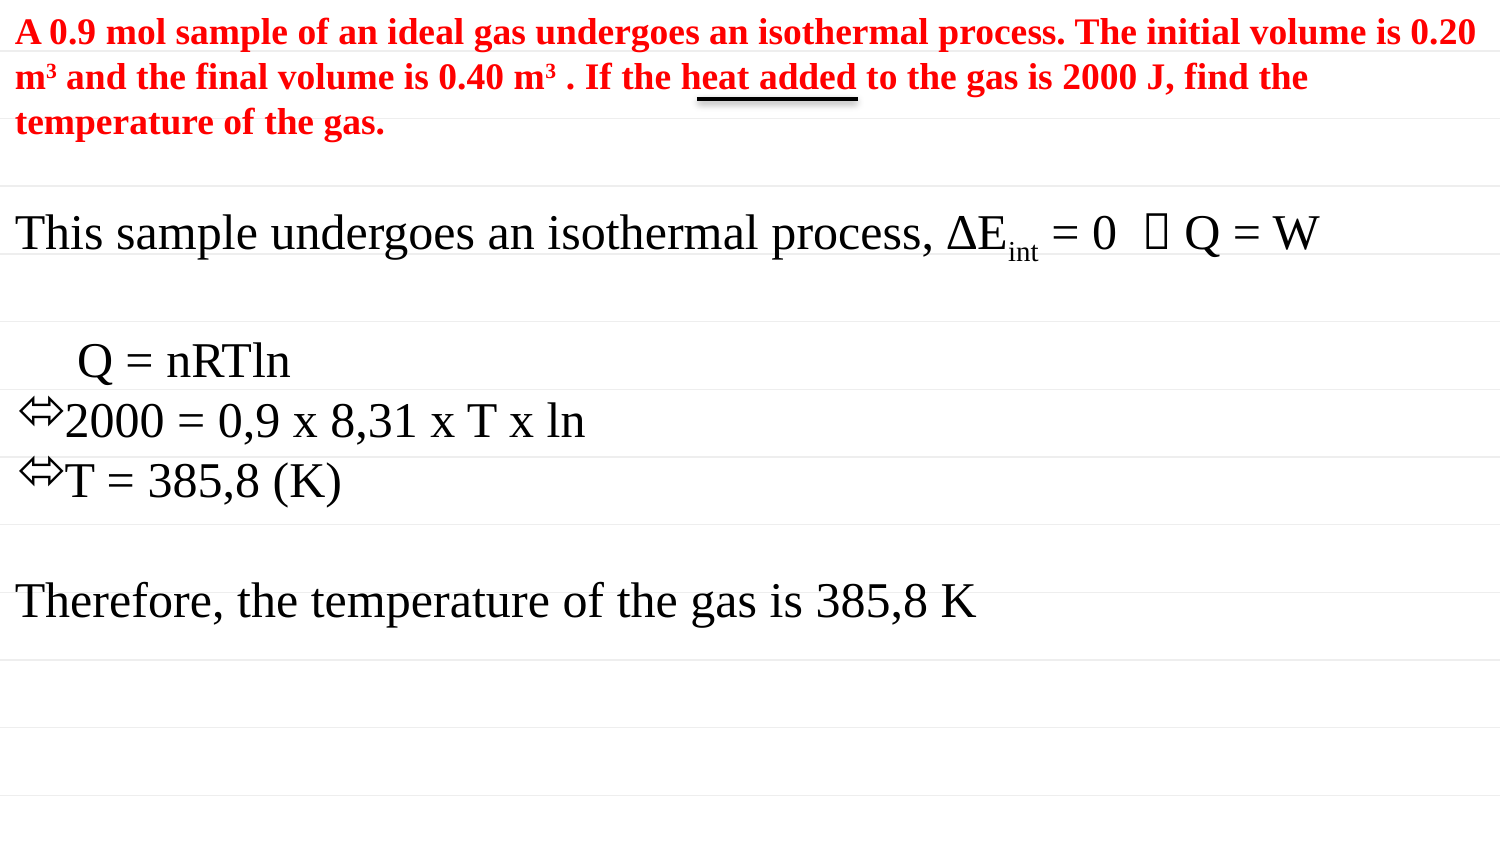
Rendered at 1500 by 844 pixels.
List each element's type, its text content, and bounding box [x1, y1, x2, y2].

text_box A 0.9 mol sample of an ideal gas undergoes an isothermal process. The initial volume is 0.20 m3 and the final volume is 0.40 m3 . If the heat added to the gas is 2000 J, find the temperature of the gas. [0, 0, 1500, 150]
